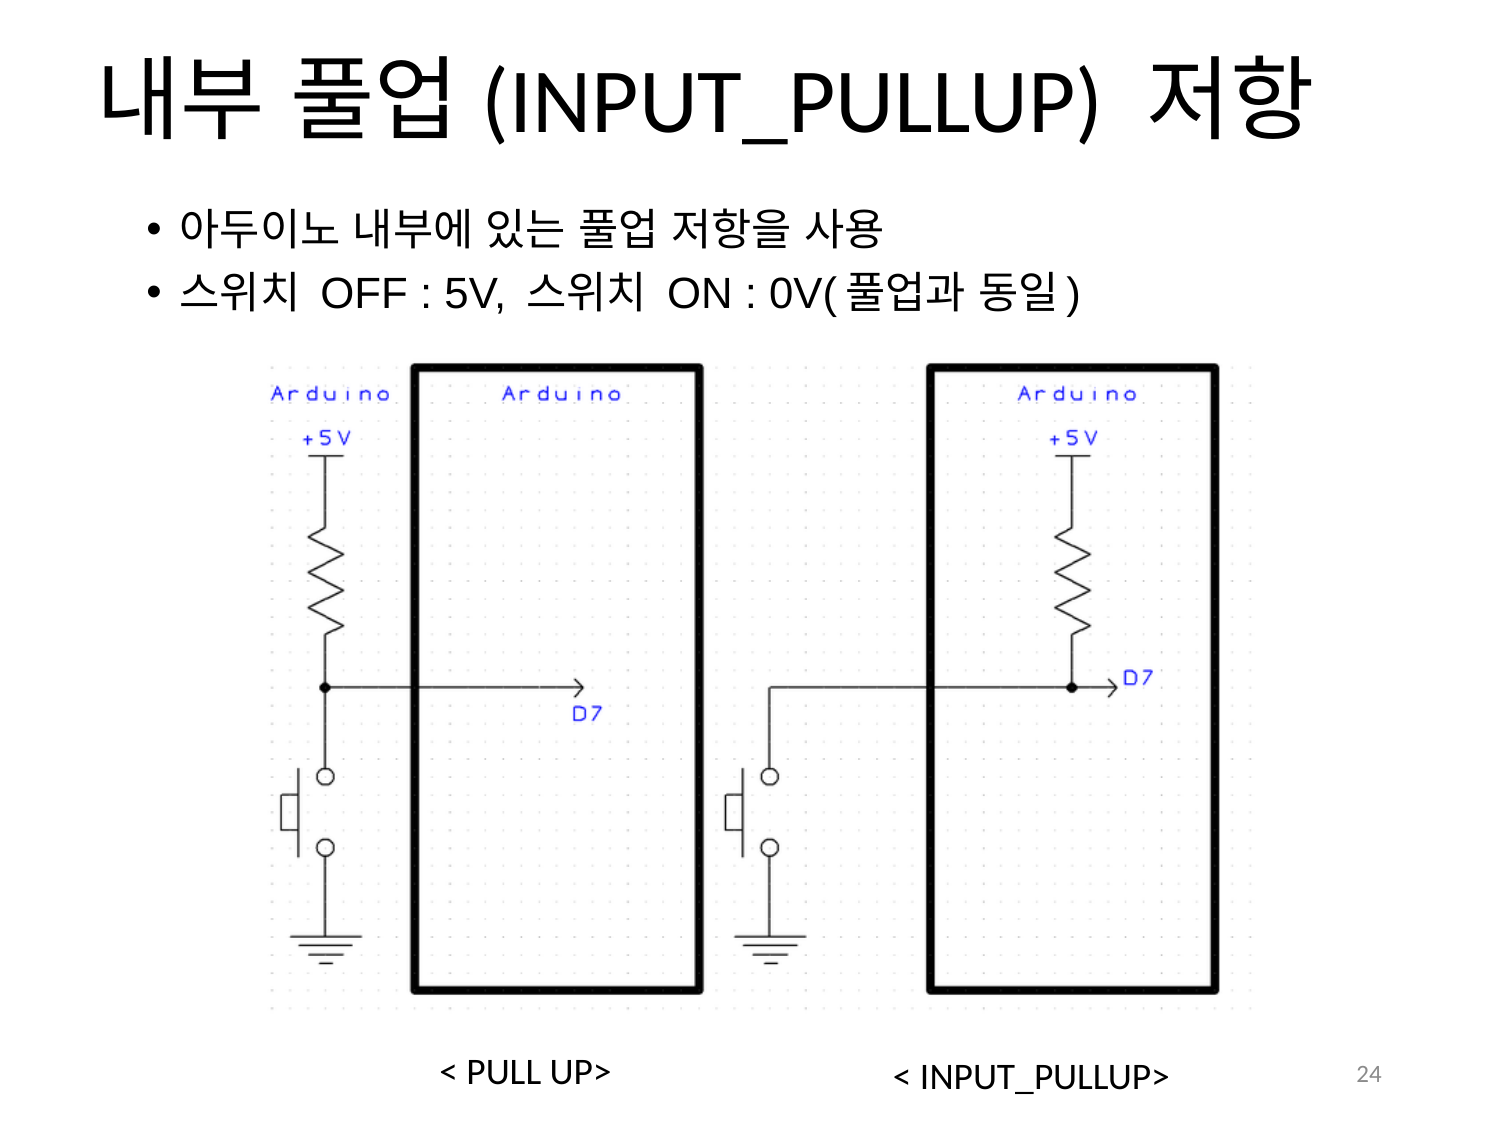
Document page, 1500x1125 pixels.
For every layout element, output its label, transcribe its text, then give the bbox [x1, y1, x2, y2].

text_box < PULL UP> [424, 1039, 627, 1099]
text_box 아두이노 내부에 있는 풀업 저항을 사용 스위치 OFF : 5V, 스위치 ON : 0V(풀업과 동일) [131, 200, 1433, 326]
text_box < INPUT_PULLUP> [878, 1045, 1186, 1105]
title 내부 풀업(INPUT_PULLUP) 저항 [81, 29, 1433, 177]
picture [257, 351, 1257, 1020]
slide_number 24 [1059, 1042, 1397, 1103]
